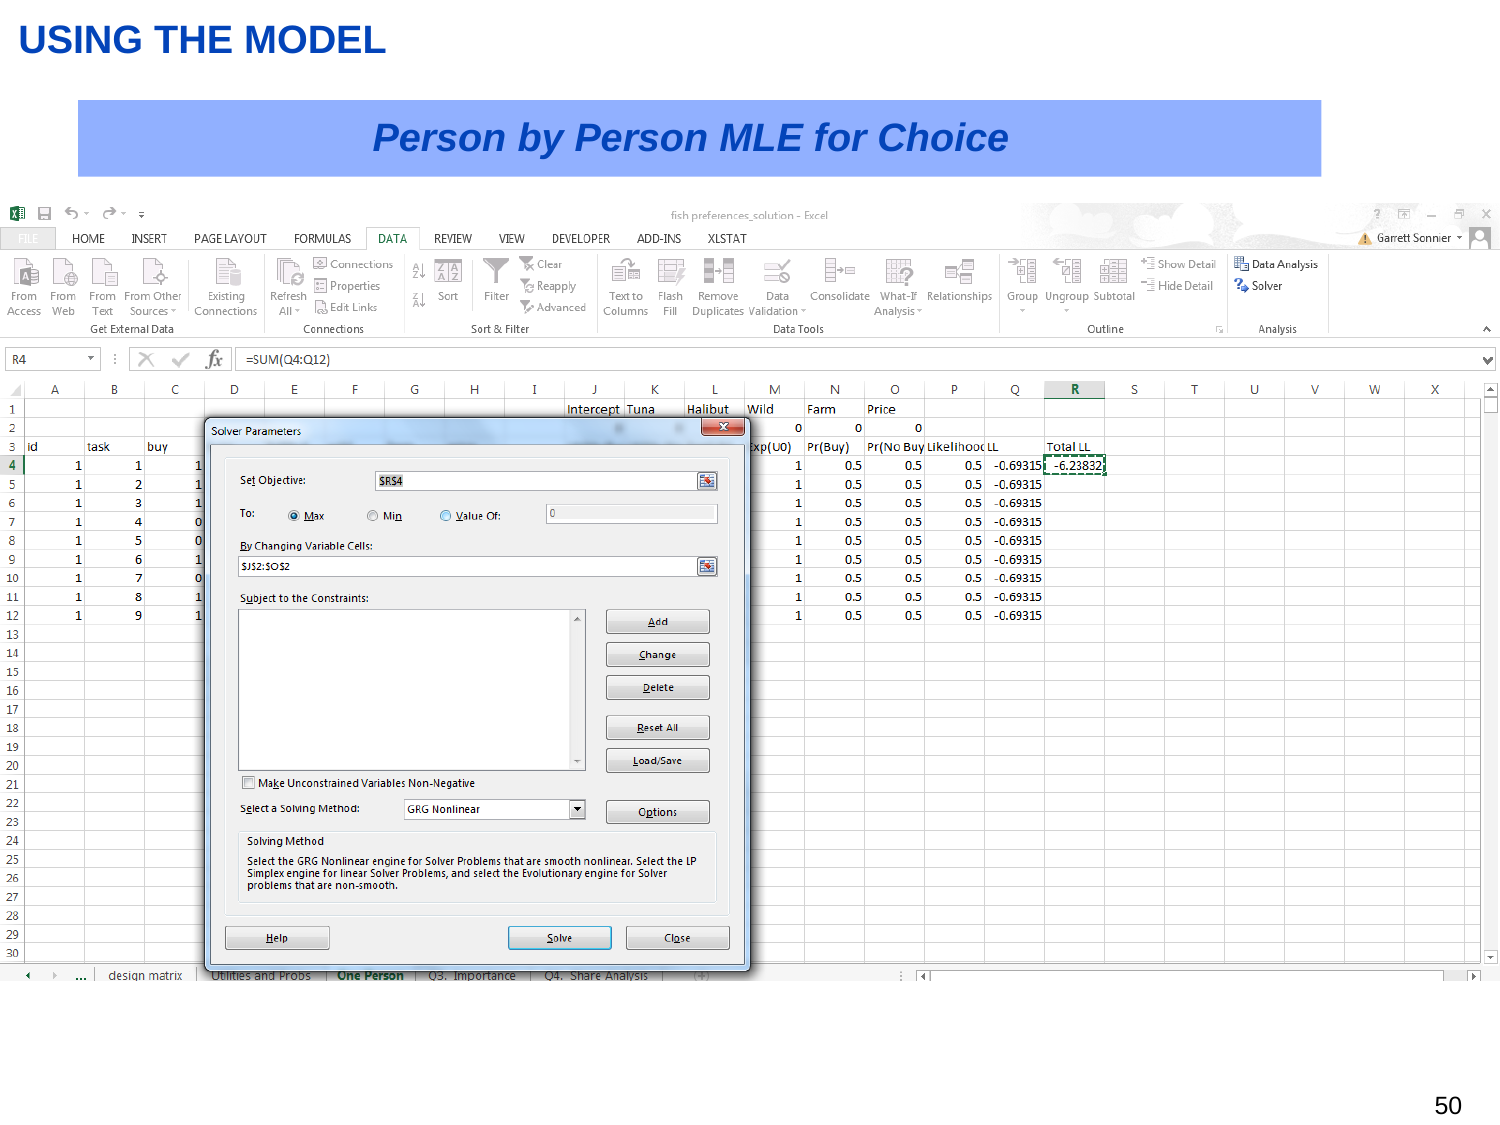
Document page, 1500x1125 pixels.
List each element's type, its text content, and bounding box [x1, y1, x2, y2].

slide_number 49 [1149, 1089, 1463, 1121]
title USING THE MODEL [17, 13, 1461, 62]
text_box Person by Person MLE for Choice [104, 112, 1279, 160]
picture [0, 202, 1500, 981]
text_box [78, 100, 1322, 177]
